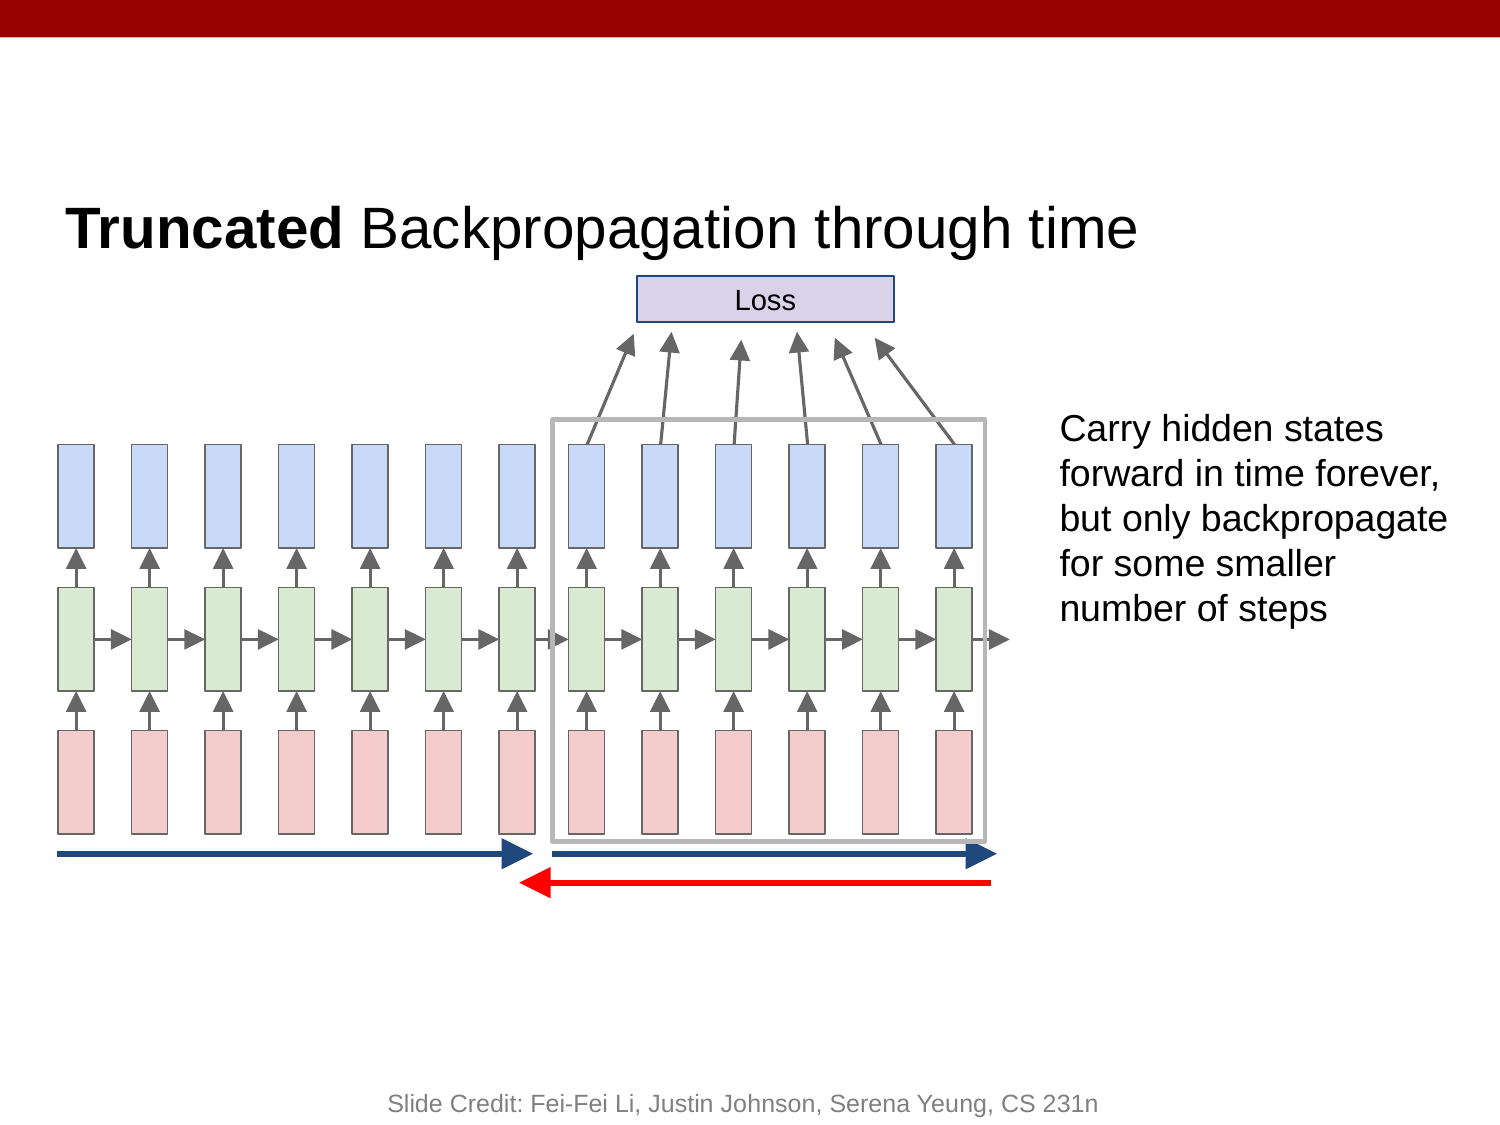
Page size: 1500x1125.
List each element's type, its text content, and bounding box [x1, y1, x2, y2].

text_box [352, 587, 389, 692]
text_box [834, 337, 873, 445]
text_box [58, 587, 95, 692]
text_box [586, 333, 634, 445]
text_box [131, 444, 168, 549]
text_box [278, 444, 315, 549]
text_box [58, 444, 95, 549]
text_box [352, 444, 389, 549]
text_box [796, 331, 808, 445]
text_box [425, 730, 462, 835]
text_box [660, 331, 672, 445]
text_box Slide Credit: Fei-Fei Li, Justin Johnson, Serena Yeung, CS 231n [299, 1049, 1188, 1125]
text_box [733, 339, 742, 445]
text_box [205, 587, 242, 692]
text_box [205, 444, 242, 549]
text_box [278, 730, 315, 835]
text_box [552, 419, 985, 842]
text_box [131, 730, 168, 835]
text_box [499, 587, 536, 692]
text_box [352, 730, 389, 835]
text_box [278, 587, 315, 692]
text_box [874, 337, 955, 445]
text_box Loss [637, 276, 895, 322]
text_box [499, 444, 536, 549]
text_box [499, 730, 536, 835]
text_box [58, 730, 95, 835]
text_box Truncated Backpropagation through time [50, 155, 1436, 296]
text_box [131, 587, 168, 692]
text_box Carry hidden states forward in time forever, but only backpropagate for some smaller number of steps [1044, 388, 1469, 640]
text_box [425, 444, 462, 549]
text_box [425, 587, 462, 692]
text_box [205, 730, 242, 835]
